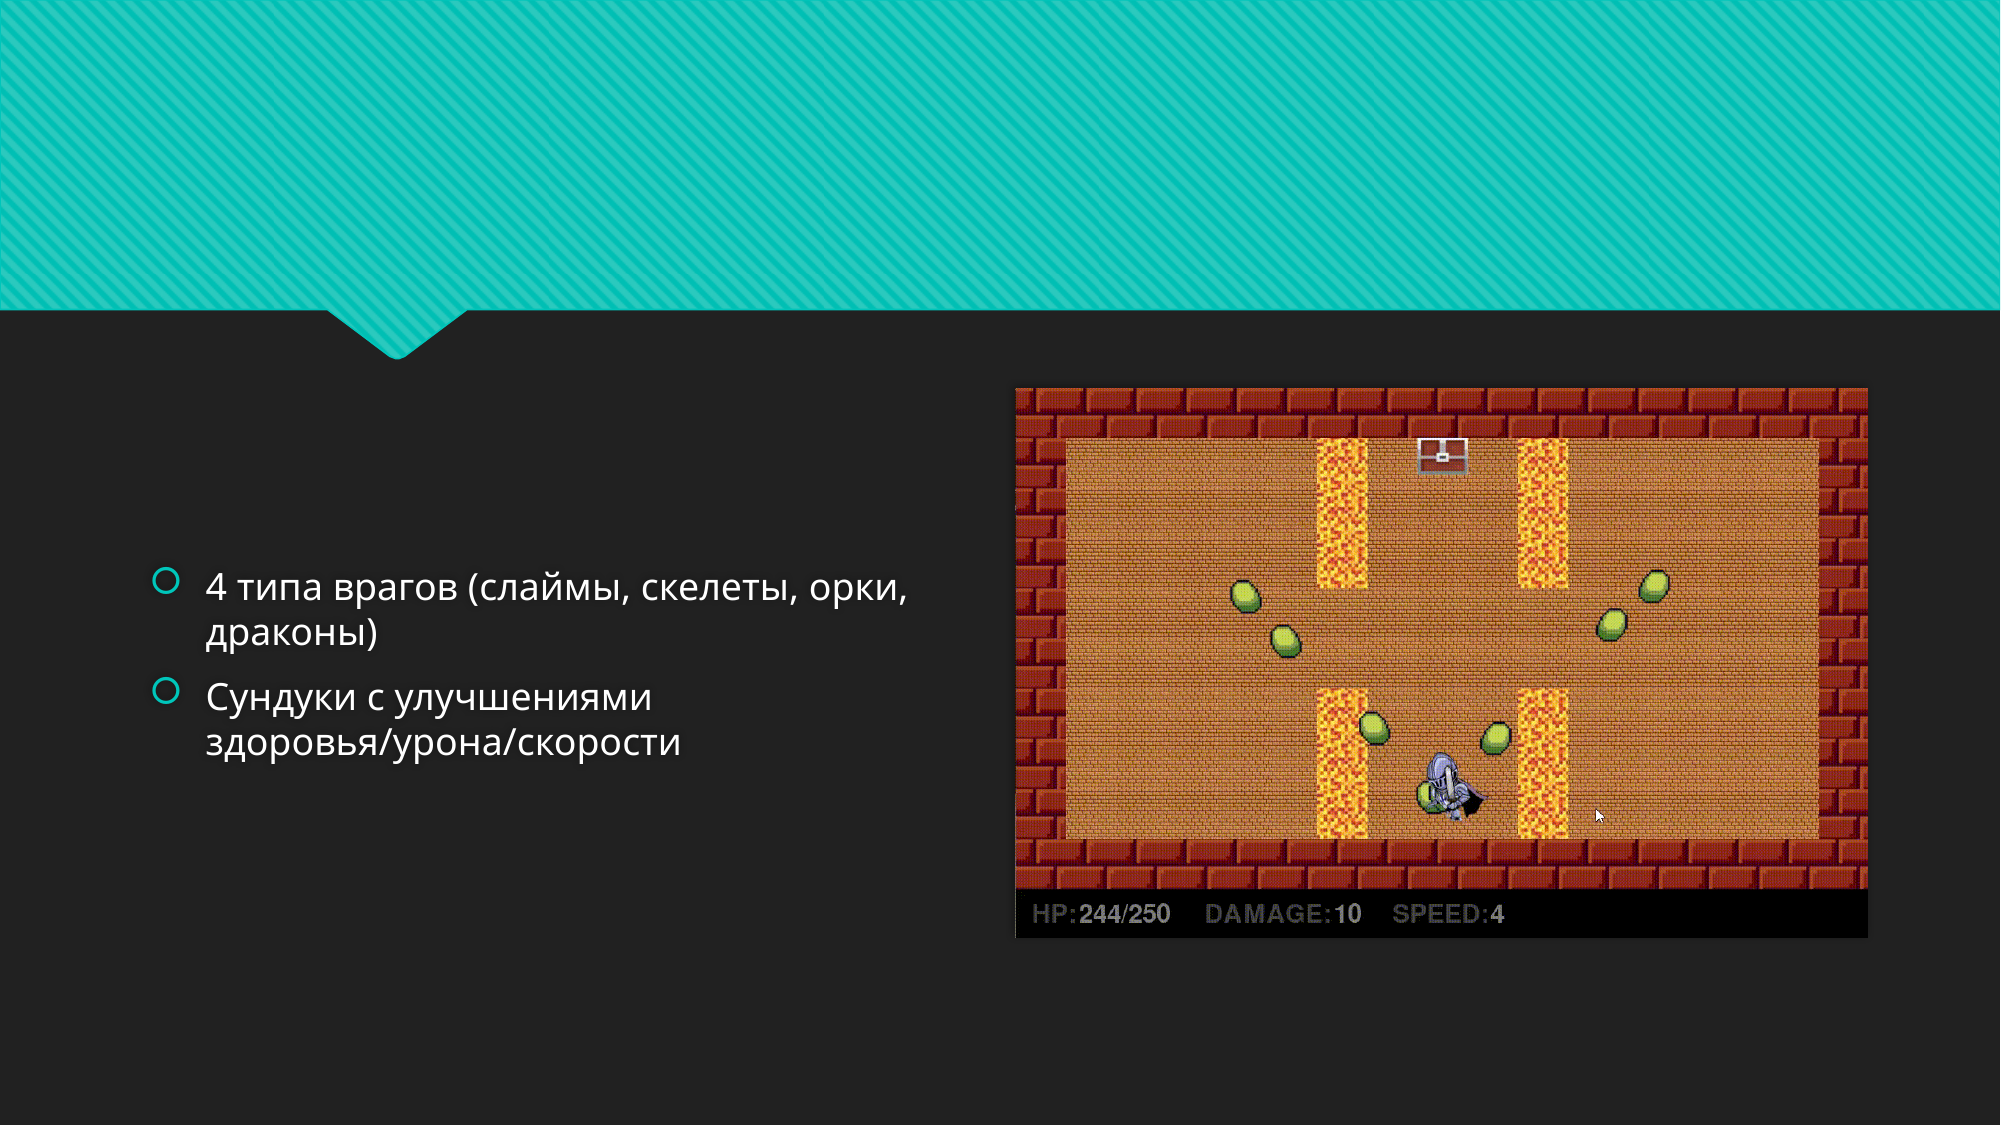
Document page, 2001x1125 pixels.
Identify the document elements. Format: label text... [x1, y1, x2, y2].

list 4 типа врагов (слаймы, скелеты, орки, драконы) Сундуки с улучшениями здоровья/урона/скорости [134, 364, 985, 962]
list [1014, 387, 1868, 939]
